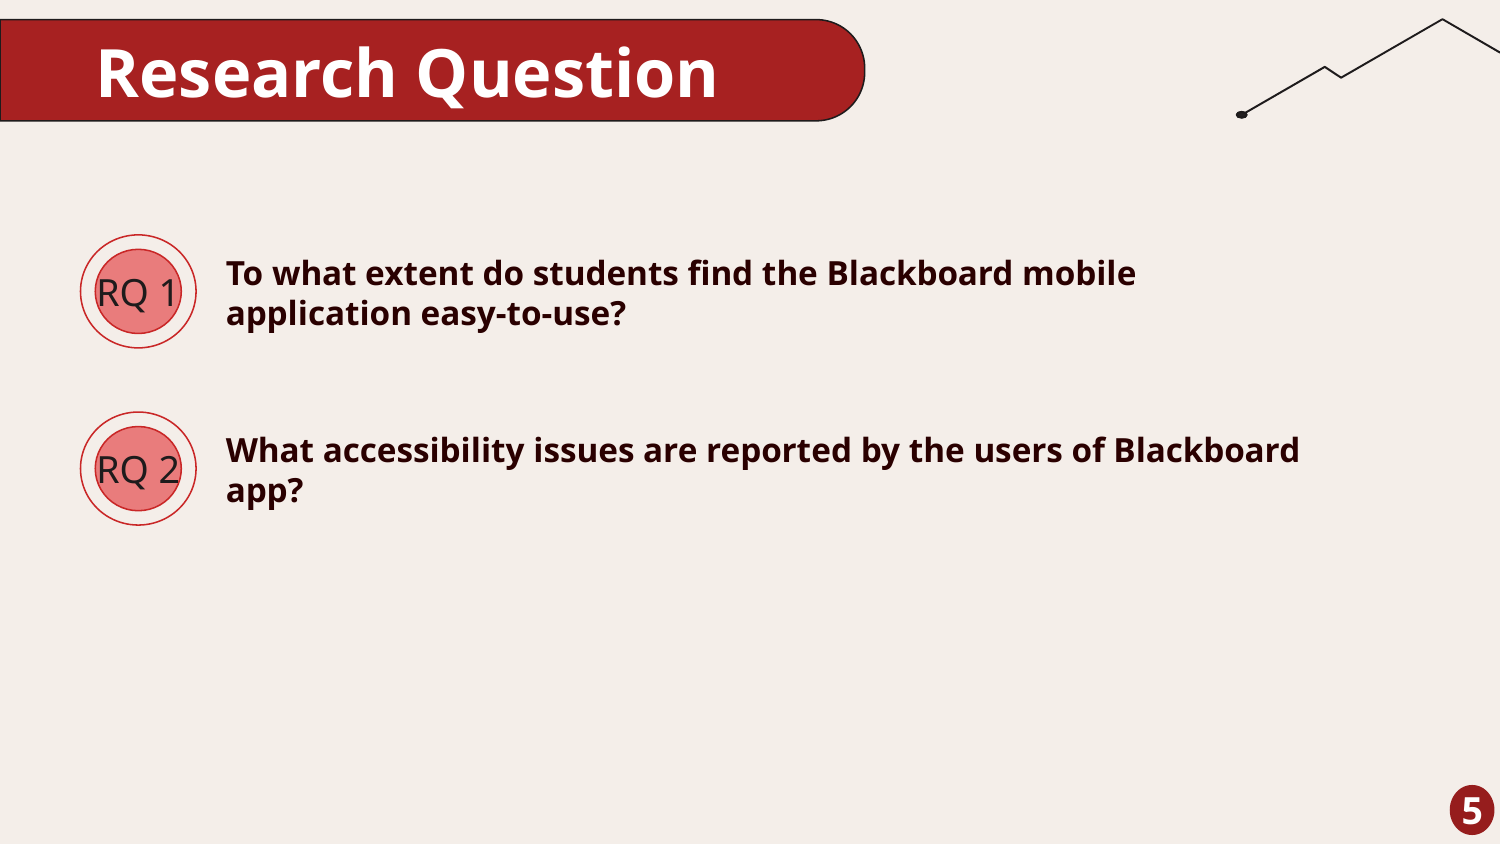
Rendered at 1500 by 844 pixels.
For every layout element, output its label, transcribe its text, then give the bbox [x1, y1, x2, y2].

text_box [80, 411, 197, 526]
text_box 5 [1446, 790, 1482, 829]
text_box What accessibility issues are reported by the users of Blackboard app? [210, 421, 1364, 523]
text_box [1457, 784, 1495, 836]
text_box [80, 234, 197, 349]
text_box To what extent do students find the Blackboard mobile application easy-to-use? [210, 244, 1314, 345]
title Research Question [80, 24, 1190, 119]
text_box [0, 19, 837, 121]
